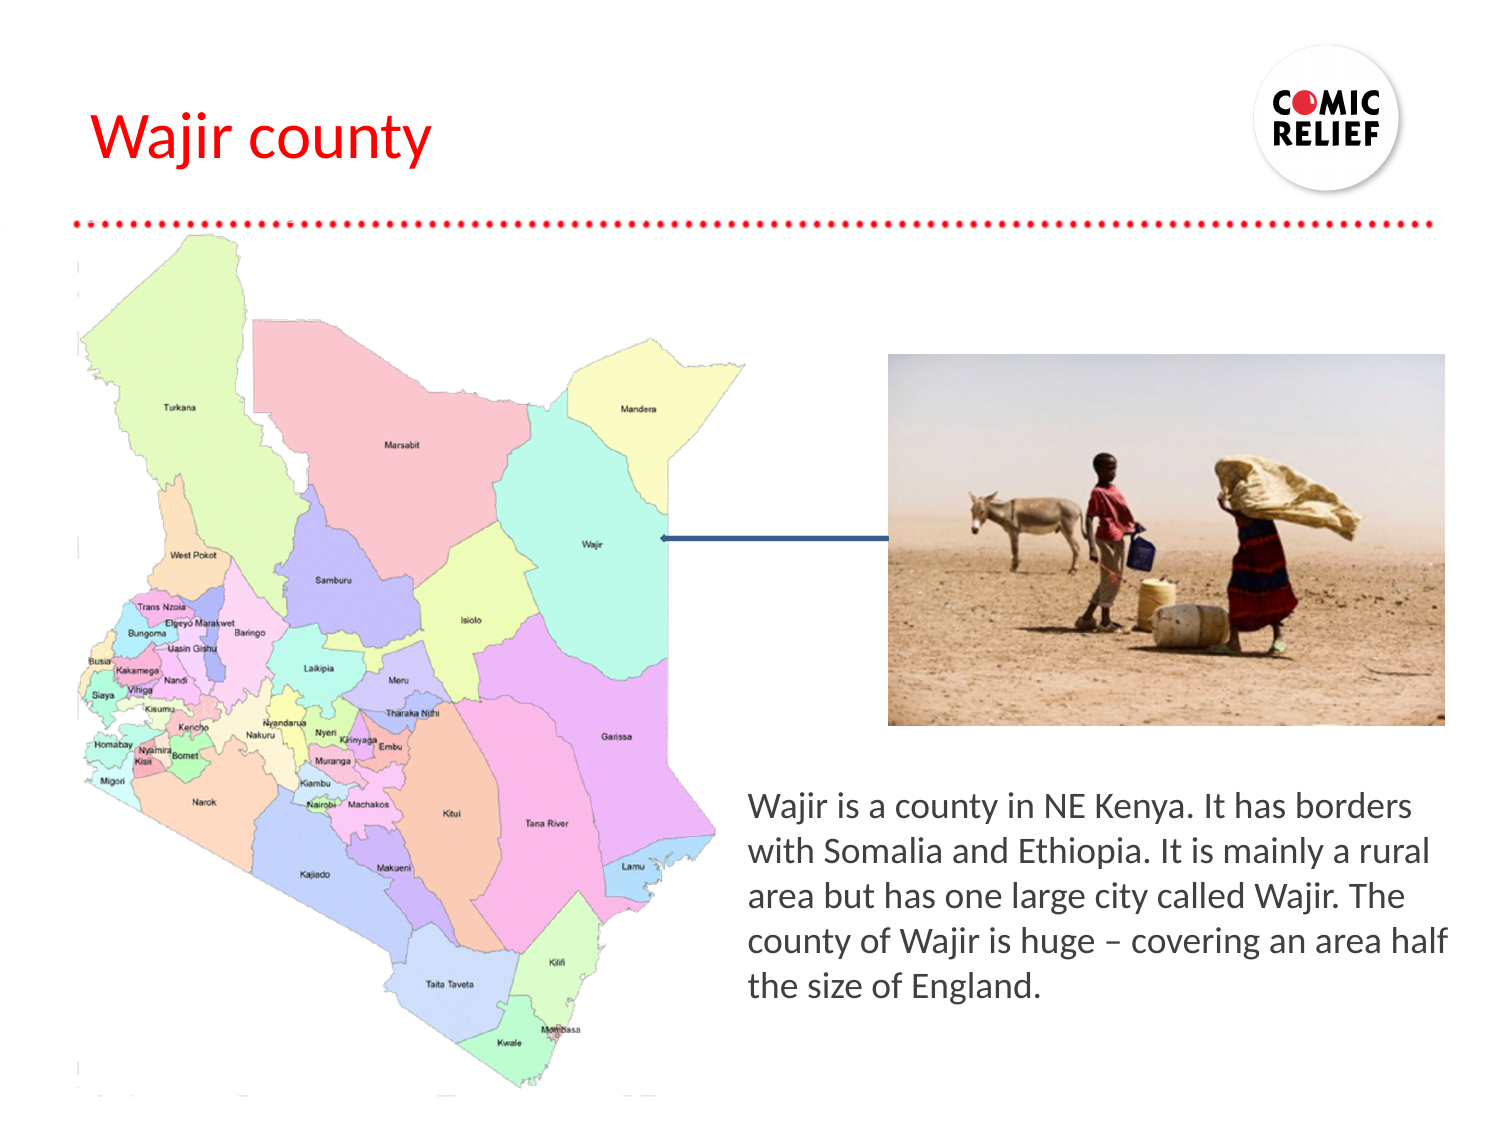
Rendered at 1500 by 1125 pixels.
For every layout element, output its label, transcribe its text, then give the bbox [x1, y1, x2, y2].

text_box Wajir is a county in NE Kenya. It has borders with Somalia and Ethiopia. It is mainly a rural area but has one large city called Wajir. The county of Wajir is huge – covering an area half the size of England. [755, 773, 1483, 1014]
picture [0, 25, 1500, 1098]
list Wajir county [75, 60, 1228, 203]
